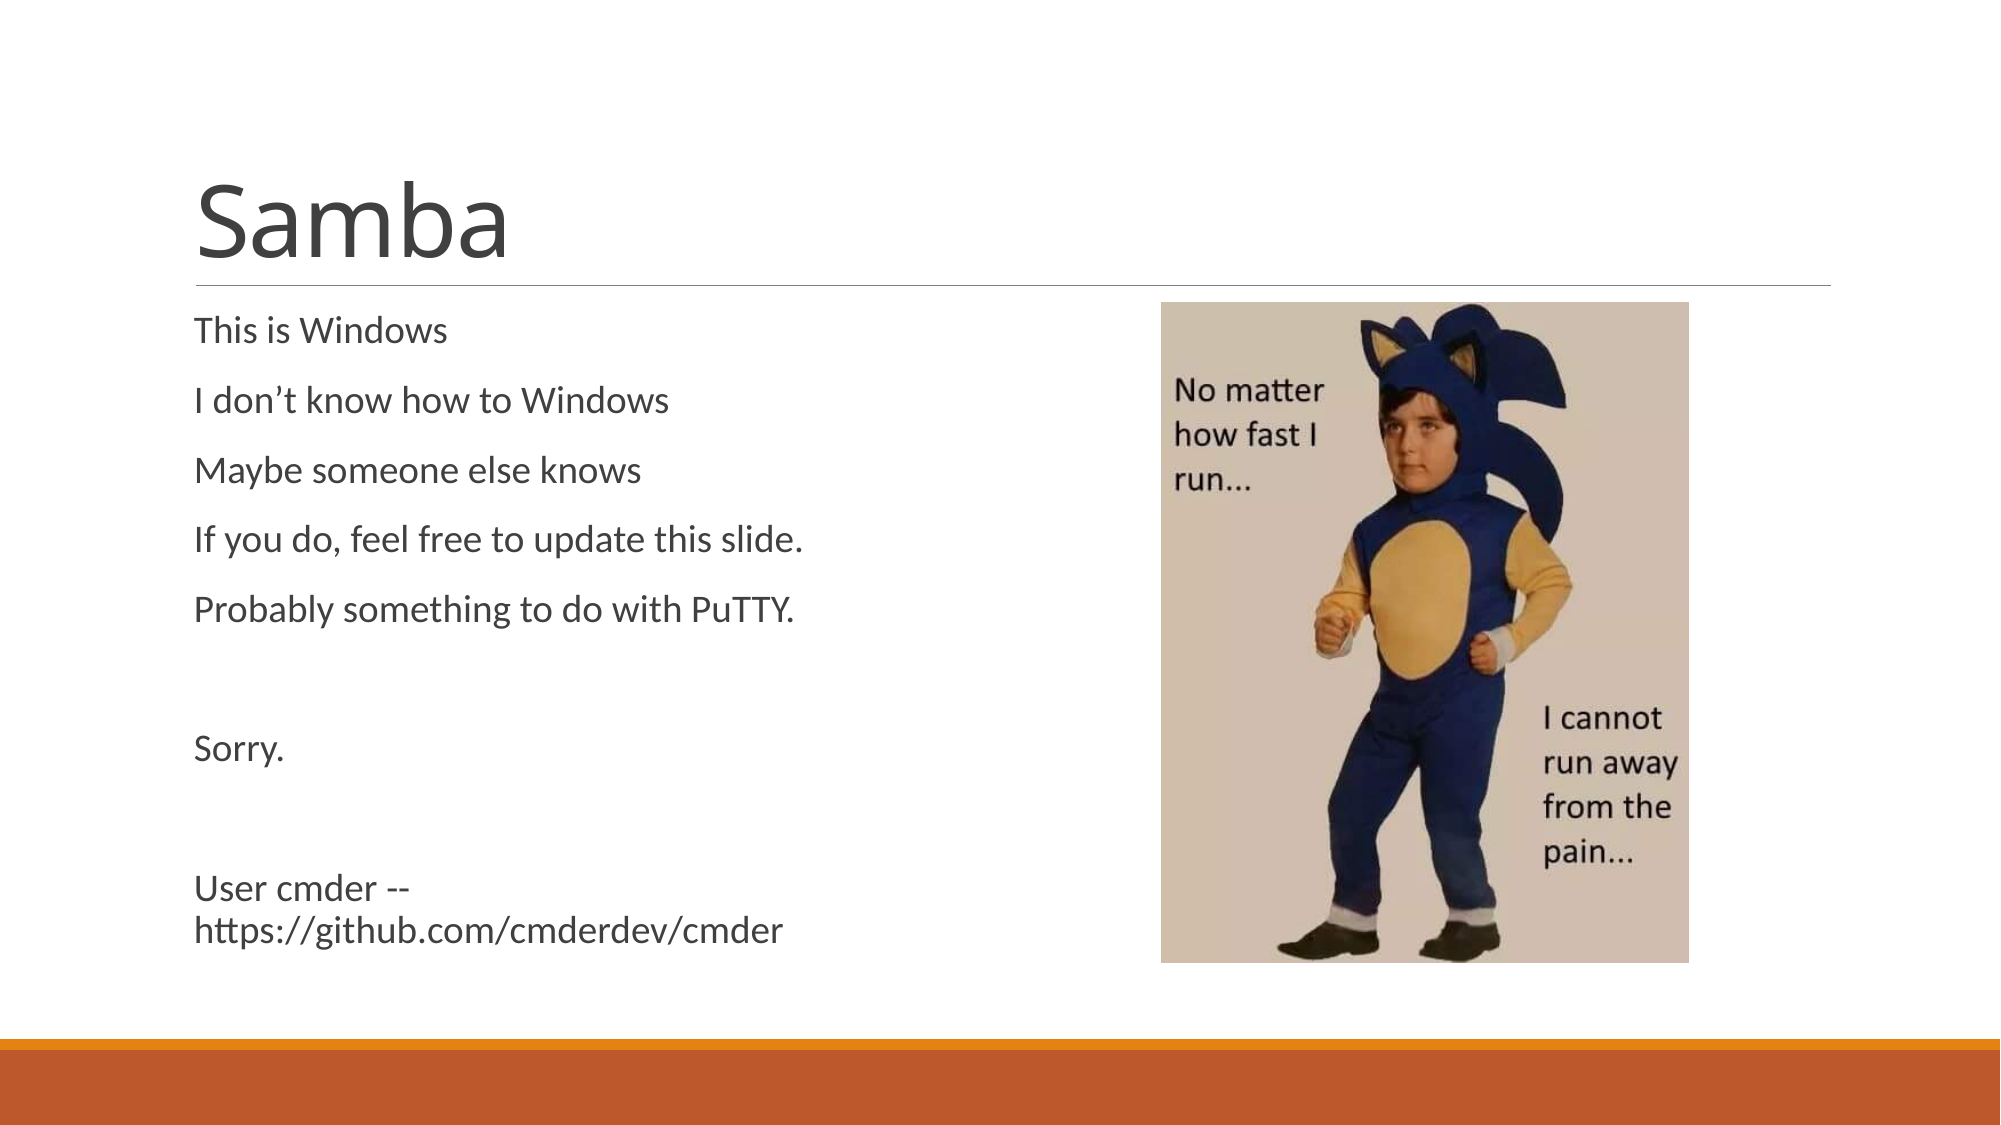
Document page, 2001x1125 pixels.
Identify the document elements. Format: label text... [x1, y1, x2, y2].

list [1161, 302, 1689, 964]
list This is Windows I don’t know how to Windows Maybe someone else knows If you do, feel free to update this slide. Probably something to do with PuTTY. Sorry. User cmder -- https://github.com/cmderdev/cmder [180, 302, 990, 963]
title Samba [180, 47, 1830, 285]
